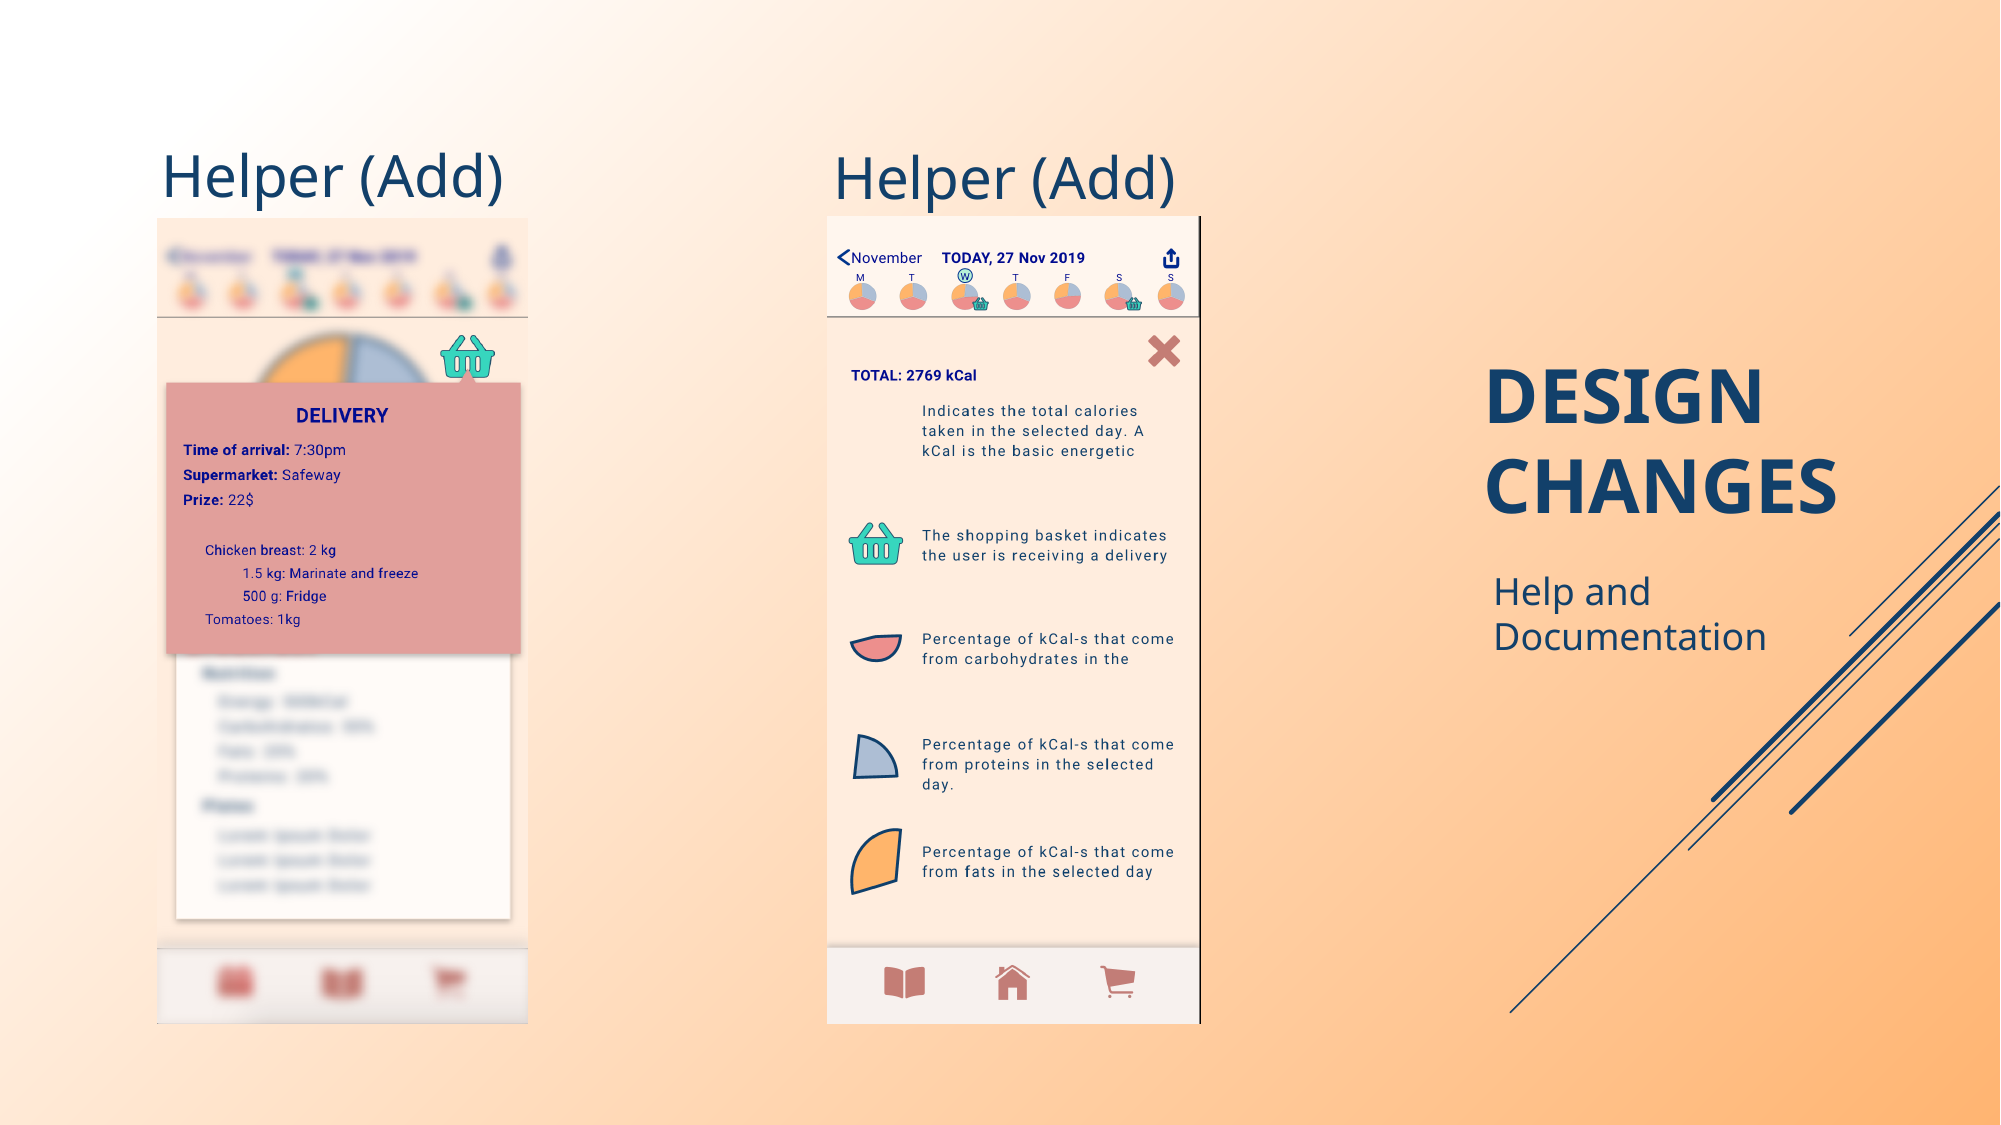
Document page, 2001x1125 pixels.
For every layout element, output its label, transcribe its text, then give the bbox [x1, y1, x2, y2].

picture [156, 218, 528, 1024]
list Helper (Add) [818, 123, 1584, 219]
picture [827, 216, 1202, 1024]
title Design Changes [1468, 315, 1894, 563]
list Helper (Add) [146, 122, 909, 217]
text_box Help and Documentation [1478, 560, 1812, 666]
